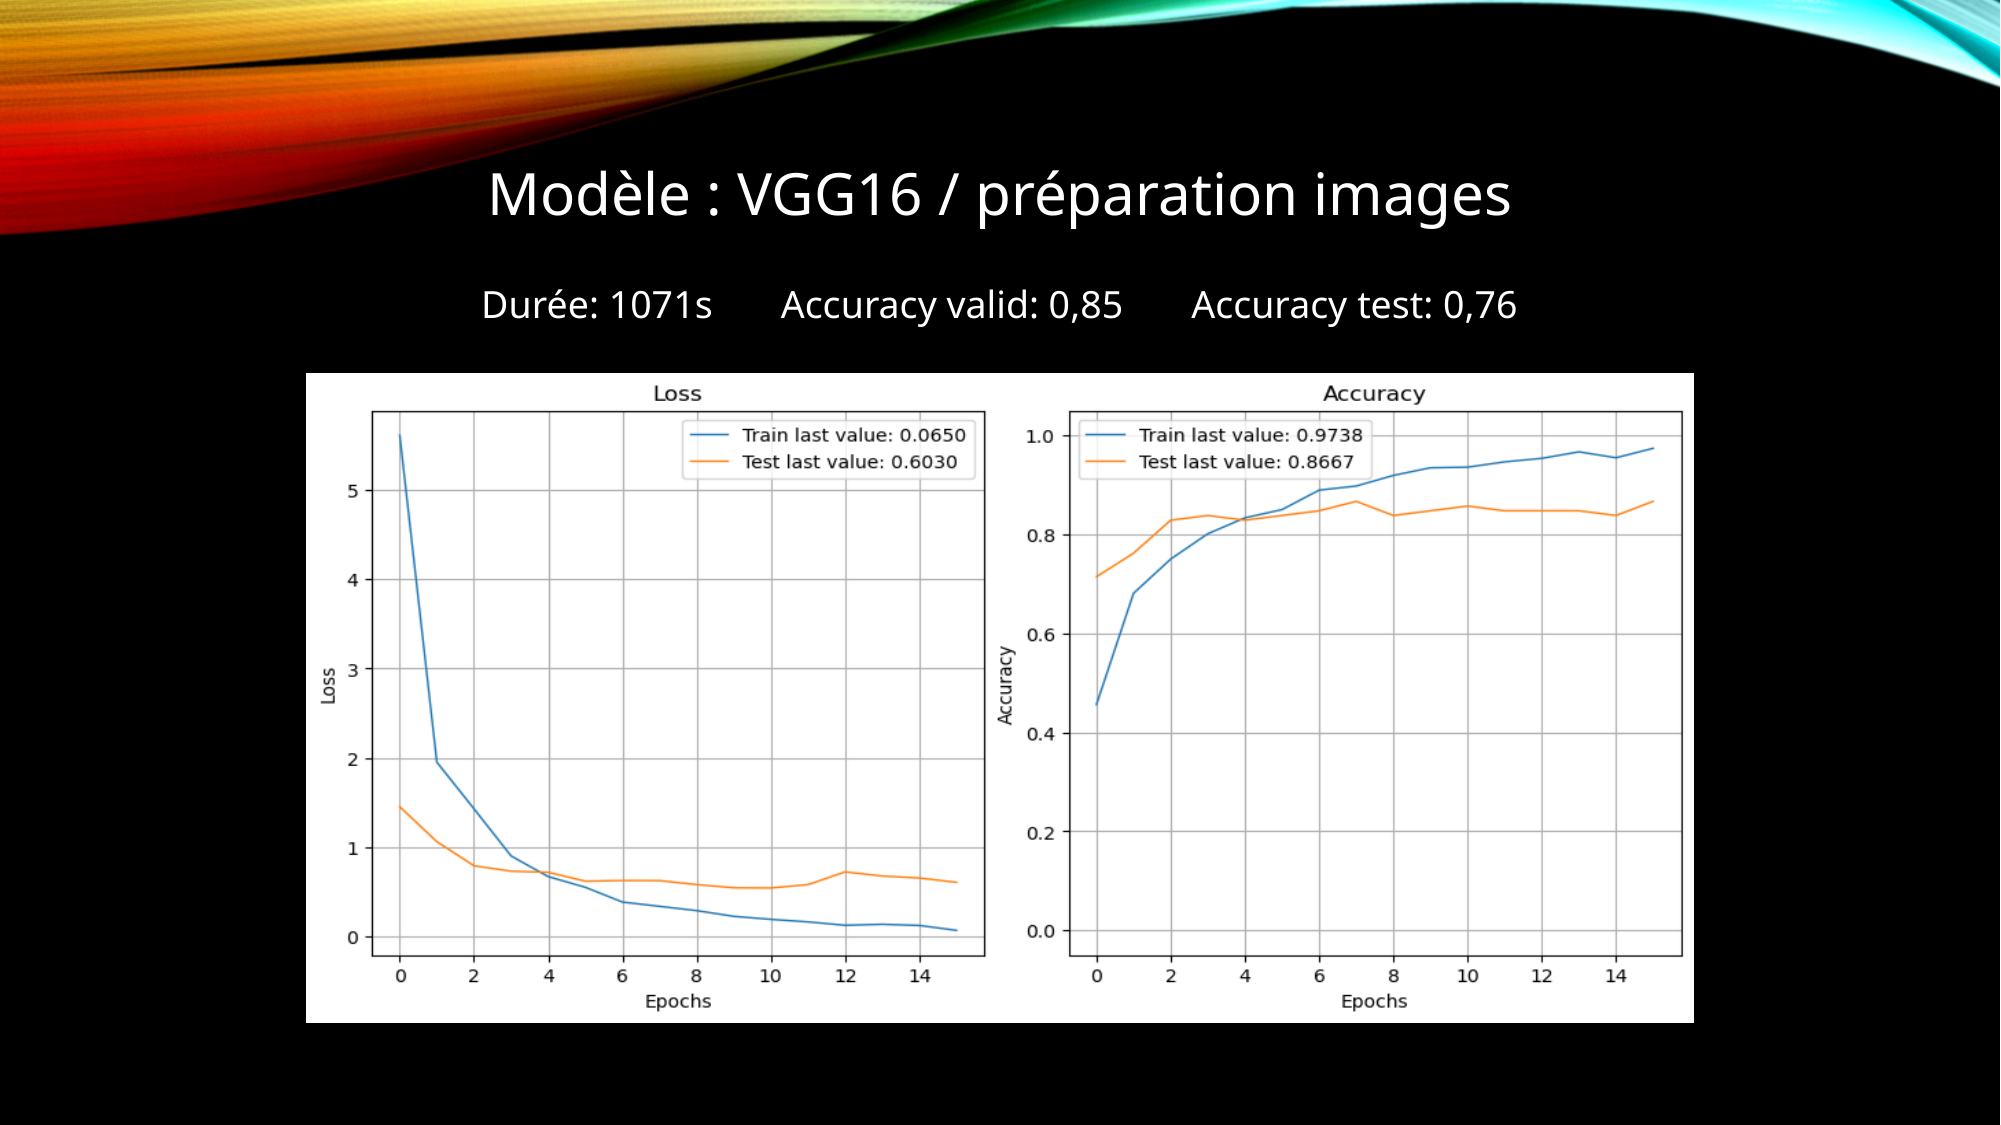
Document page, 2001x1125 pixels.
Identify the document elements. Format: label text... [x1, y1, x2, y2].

picture [0, 0, 2000, 237]
text_box Modèle : VGG16 / préparation images [472, 149, 1528, 235]
text_box Durée: 1071s Accuracy valid: 0,85 Accuracy test: 0,76 [466, 273, 1534, 334]
picture [305, 372, 1695, 1024]
